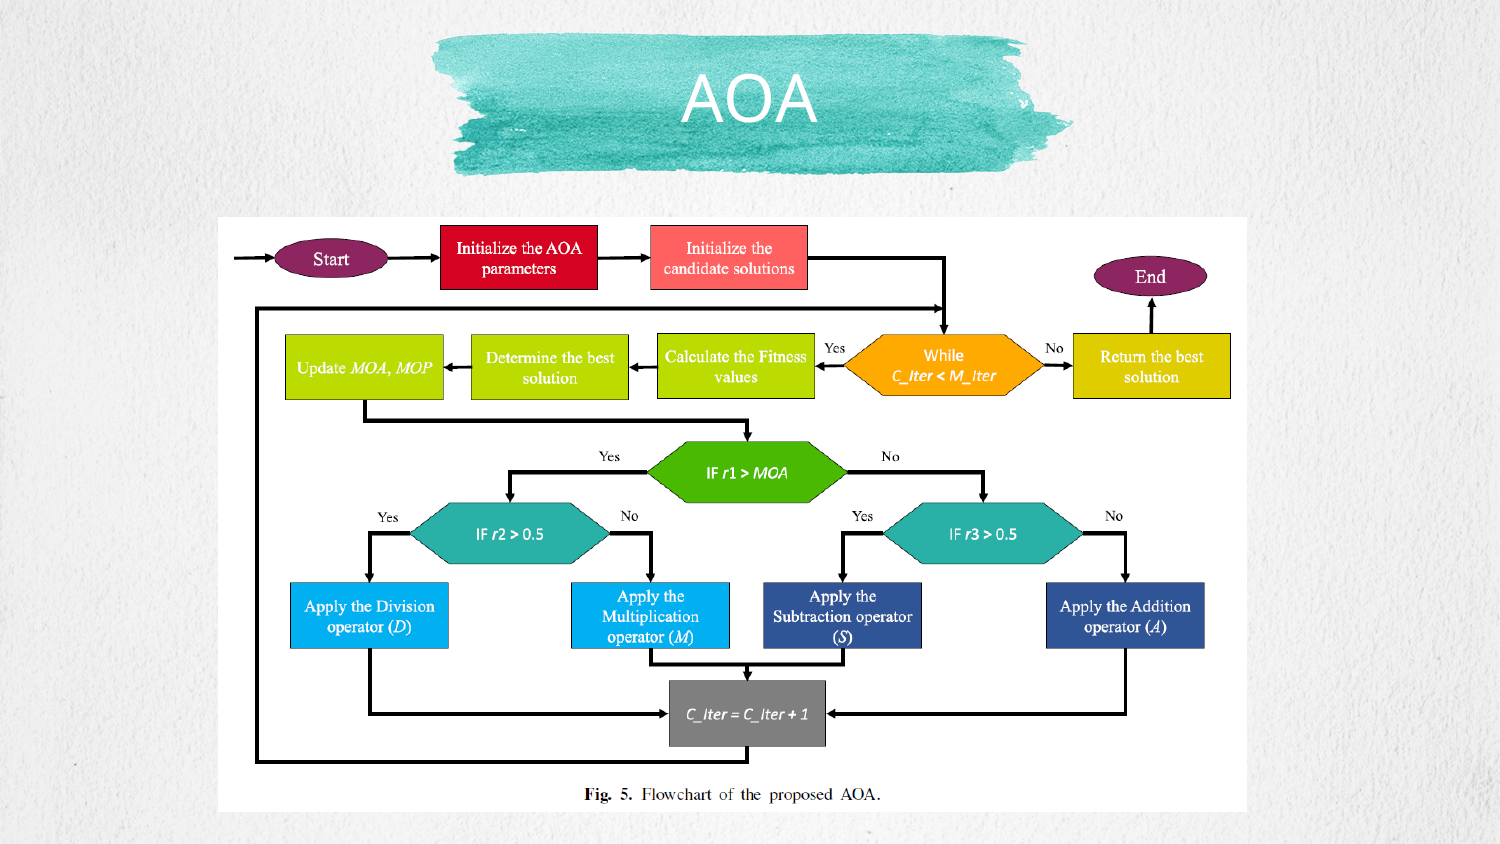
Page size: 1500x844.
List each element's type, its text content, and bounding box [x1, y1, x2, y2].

title AOA [520, 37, 980, 154]
picture [0, 0, 1500, 844]
